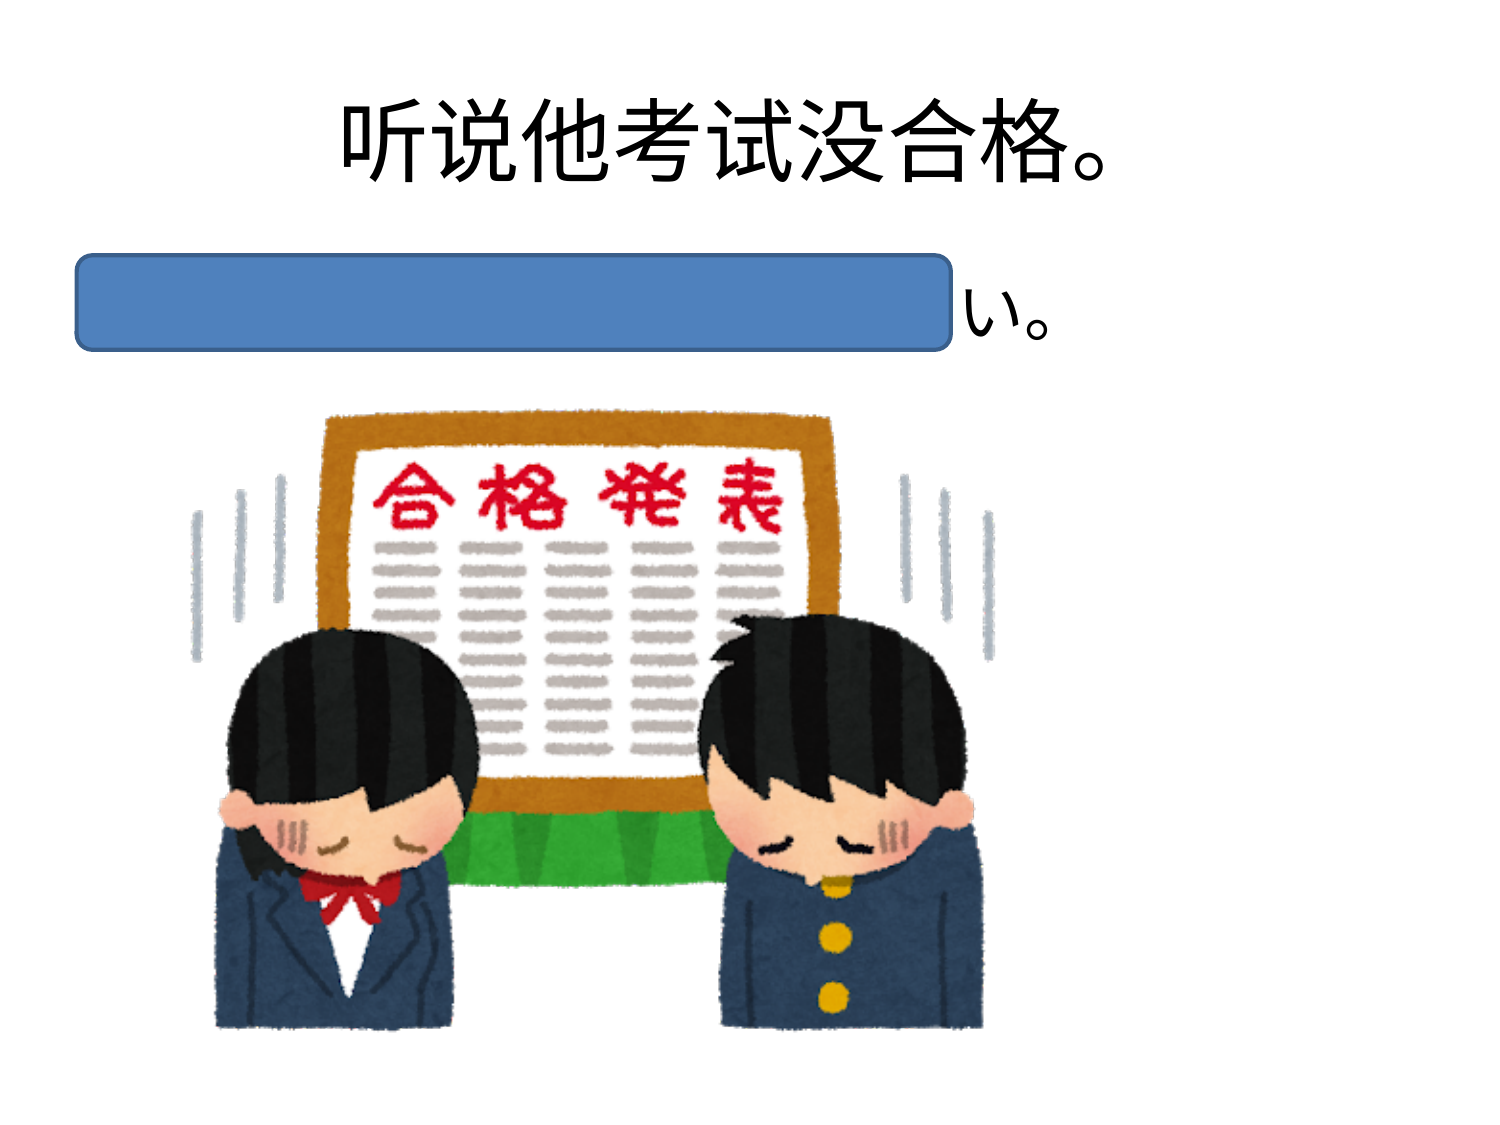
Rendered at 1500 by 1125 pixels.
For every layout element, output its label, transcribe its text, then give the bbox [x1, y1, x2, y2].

list 彼は試験に落（お）ちたらしい。 [75, 262, 1425, 1005]
title 听说他考试没合格。 [75, 45, 1425, 233]
picture [159, 373, 1022, 1076]
text_box [74, 253, 953, 352]
